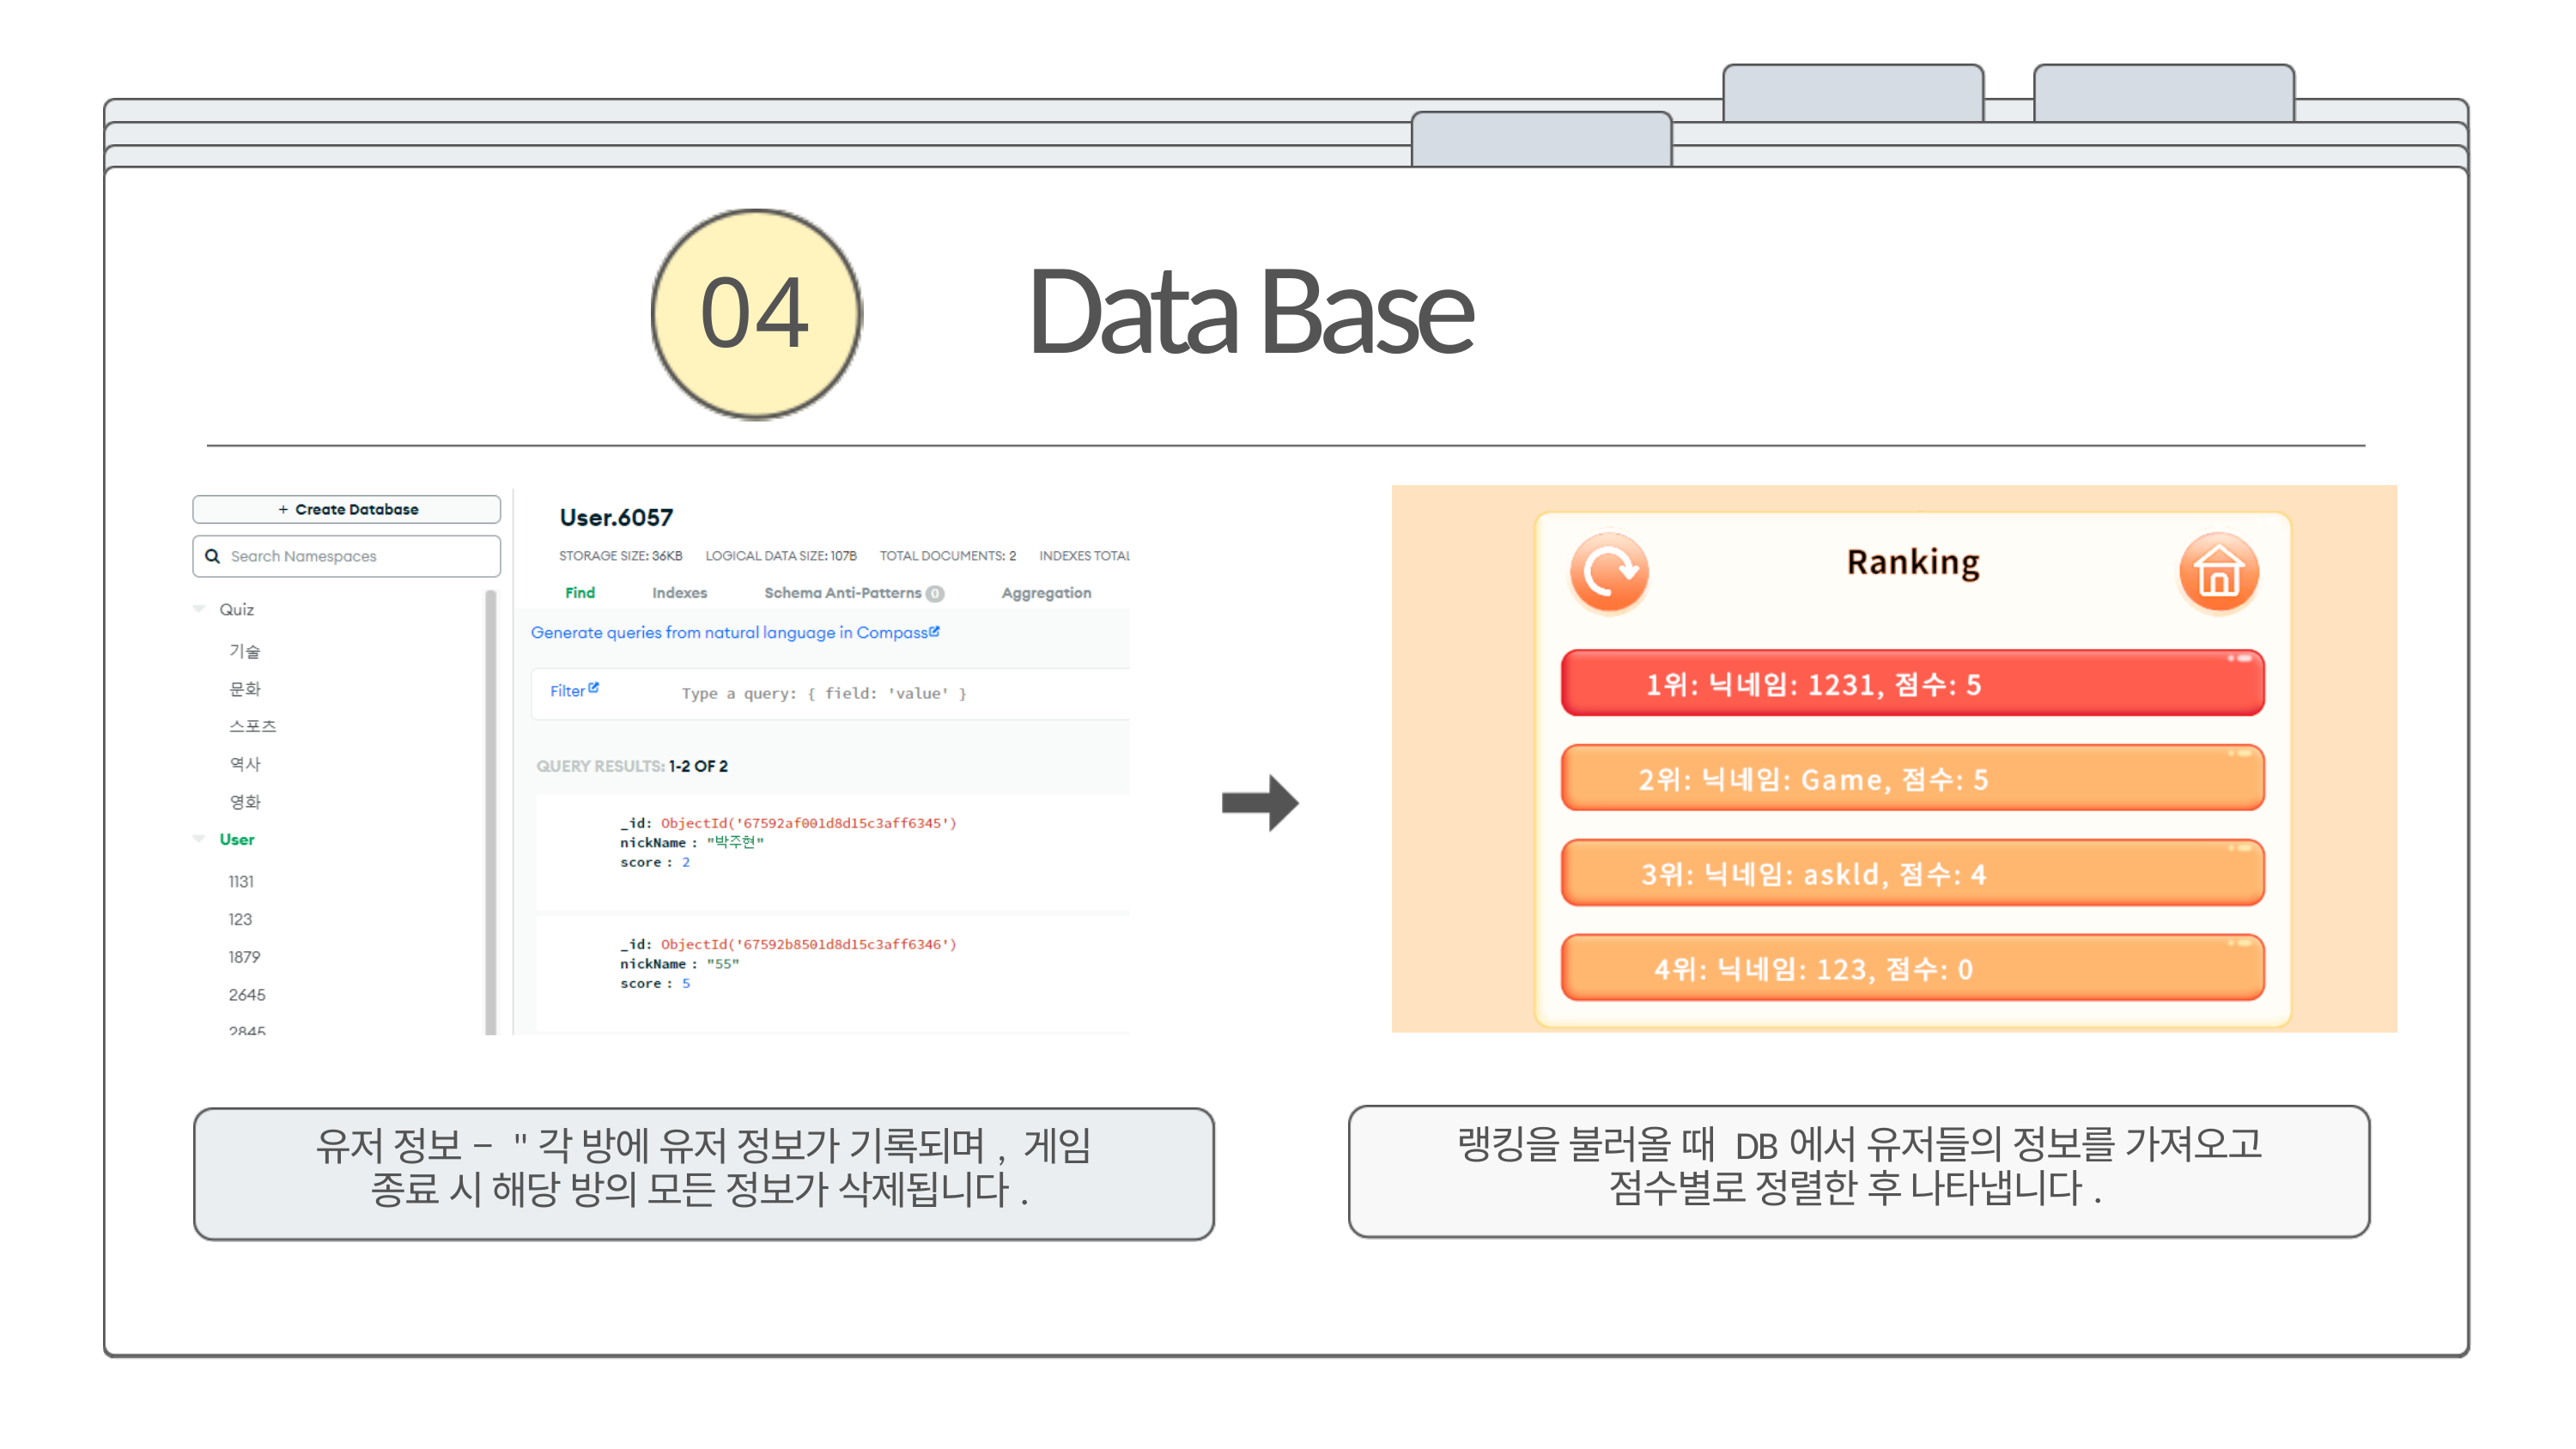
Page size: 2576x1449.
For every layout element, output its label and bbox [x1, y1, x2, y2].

picture [103, 64, 2471, 1360]
